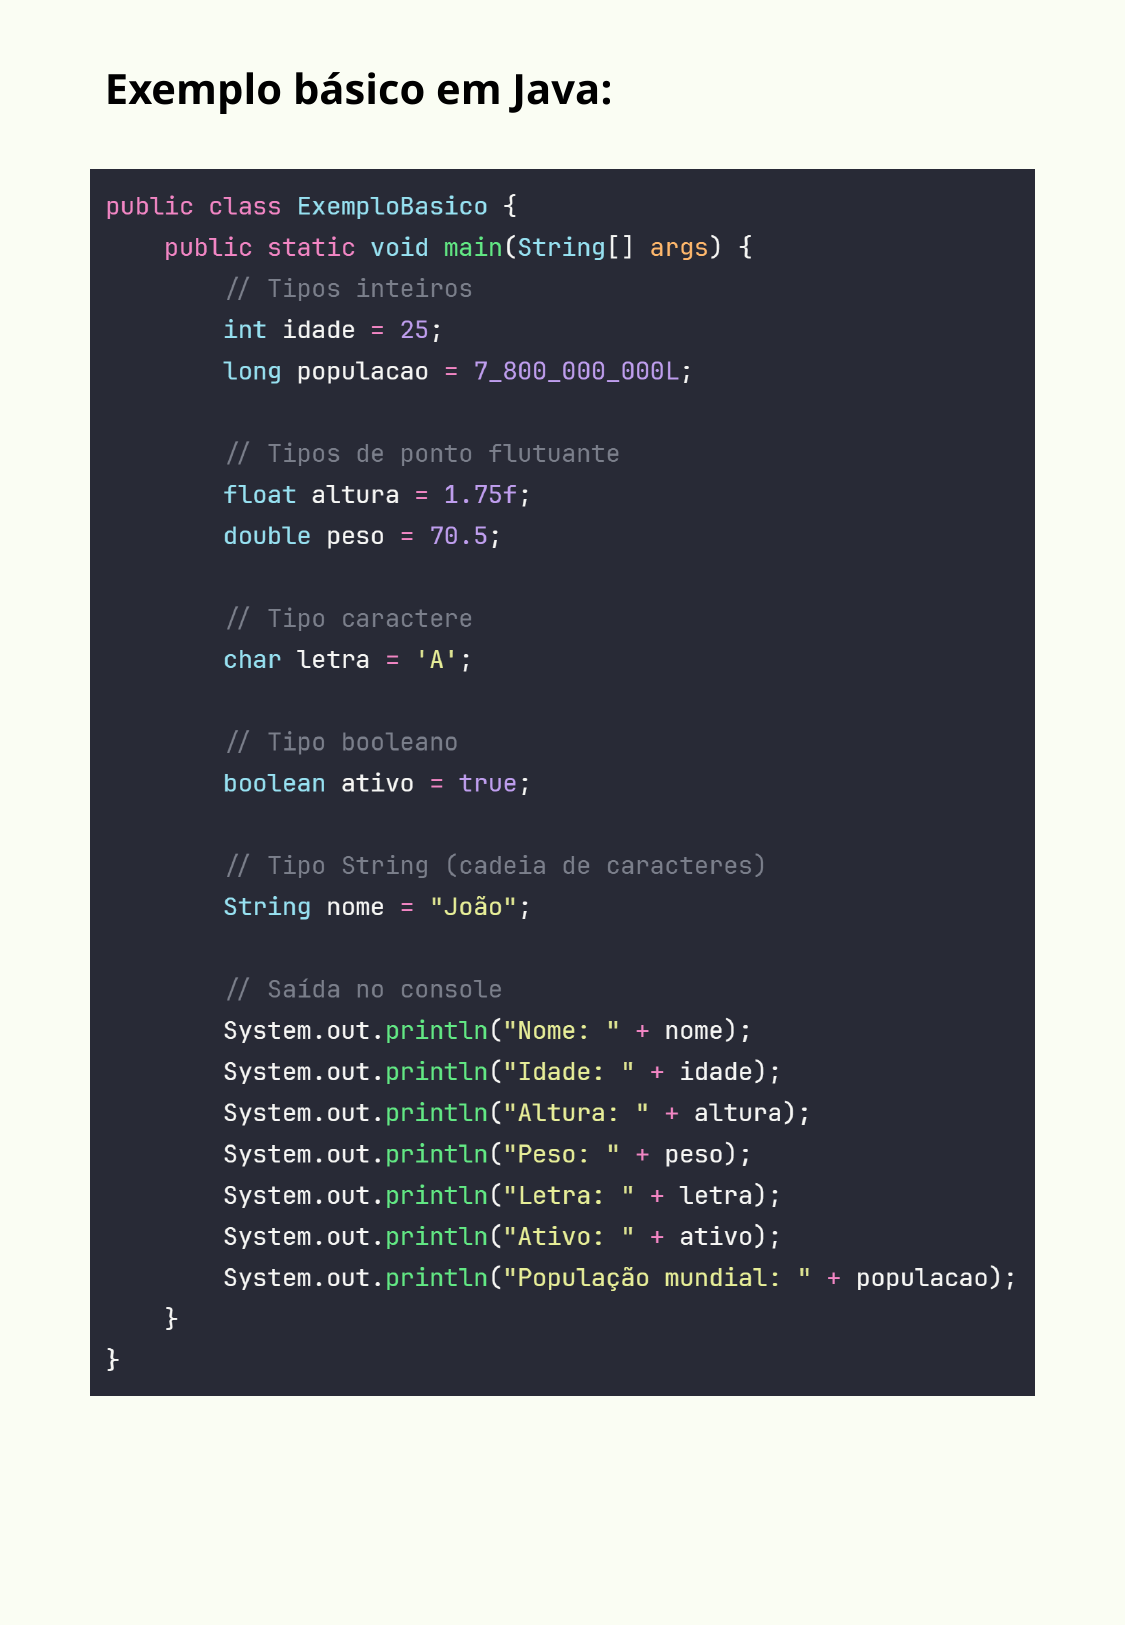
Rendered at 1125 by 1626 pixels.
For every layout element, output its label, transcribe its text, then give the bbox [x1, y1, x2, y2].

text_box [0, 0, 1125, 1625]
text_box Exemplo básico em Java: [90, 55, 1125, 121]
picture [89, 169, 1035, 1396]
